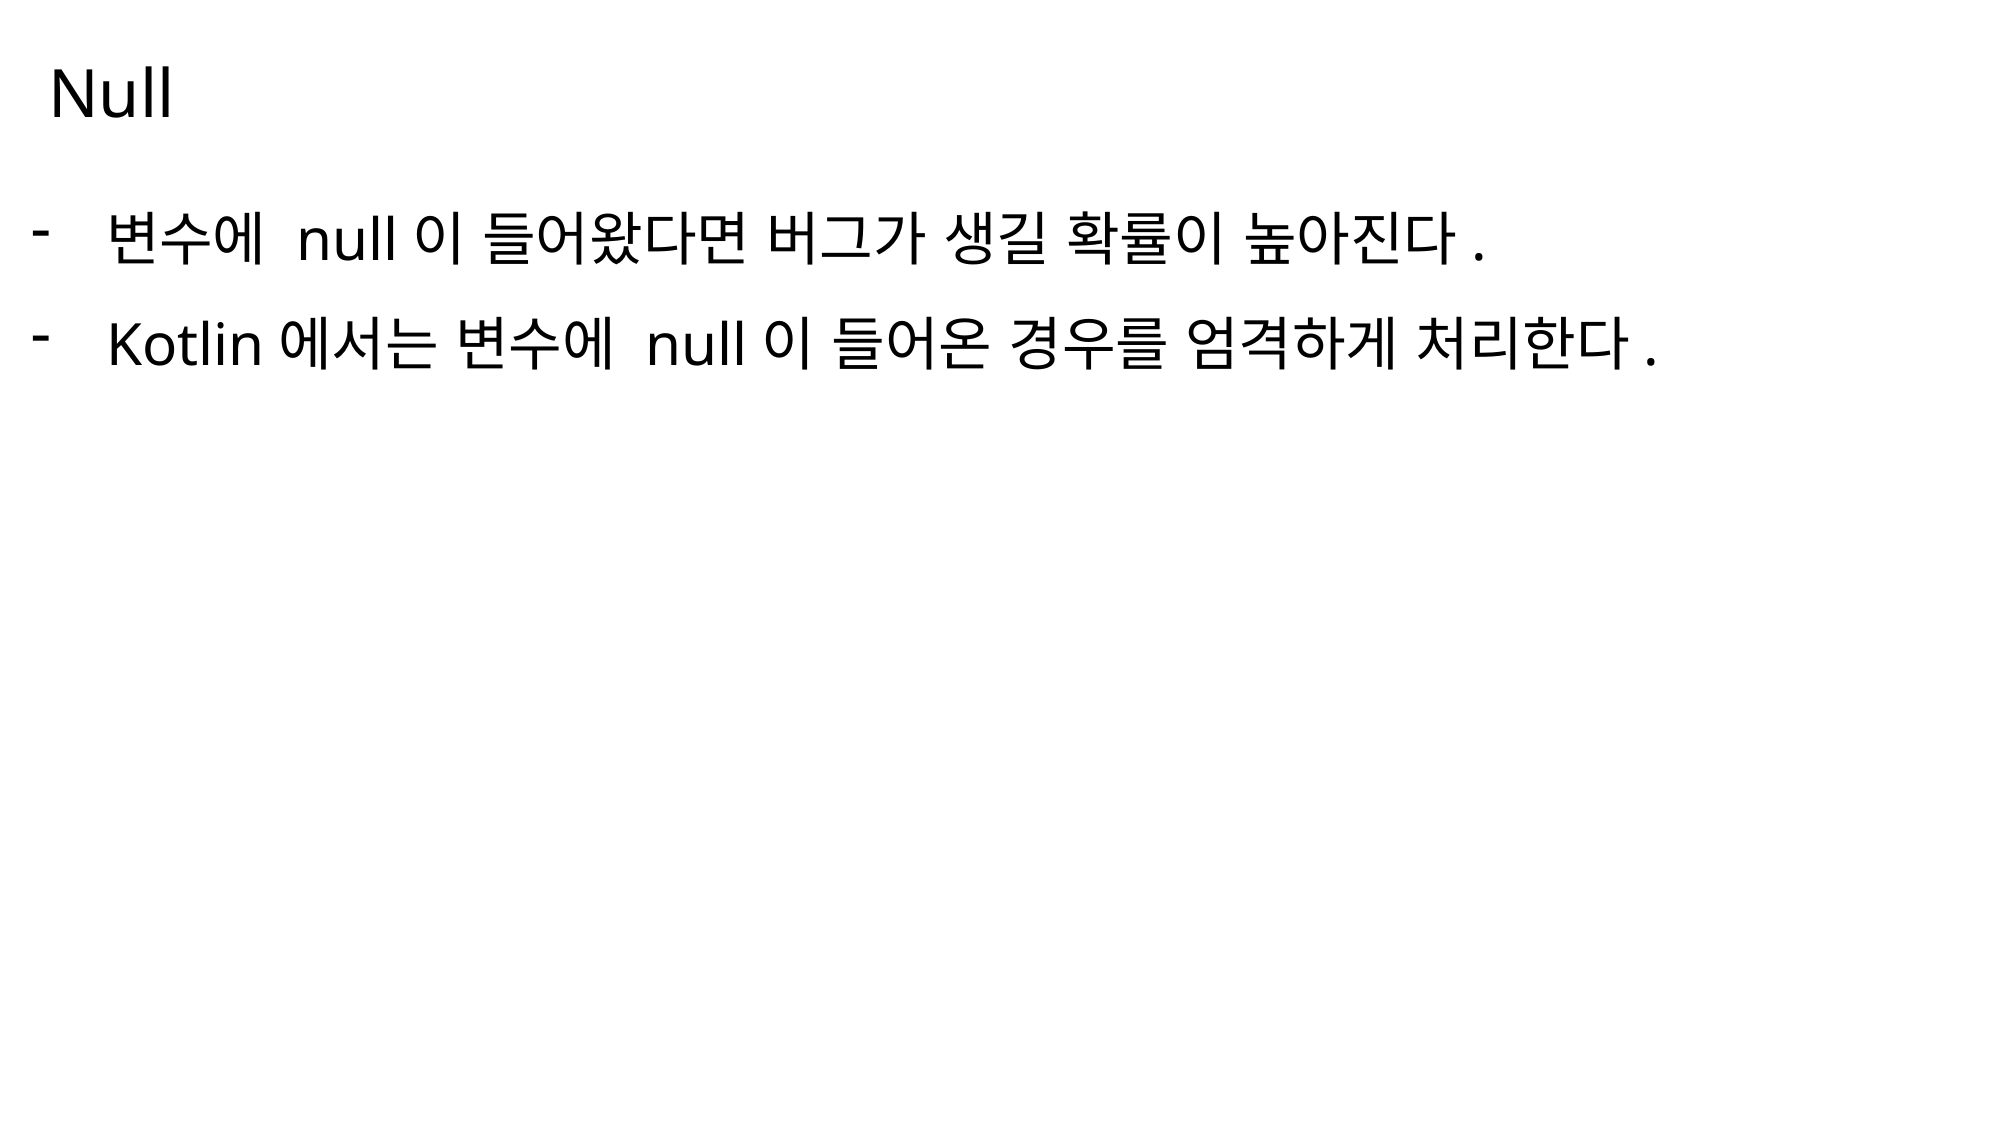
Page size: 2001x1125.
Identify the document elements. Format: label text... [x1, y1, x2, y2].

text_box Null [33, 43, 190, 139]
text_box 변수에 null이 들어왔다면 버그가 생길 확률이 높아진다. Kotlin에서는 변수에 null이 들어온 경우를 엄격하게 처리한다. [16, 159, 1674, 385]
